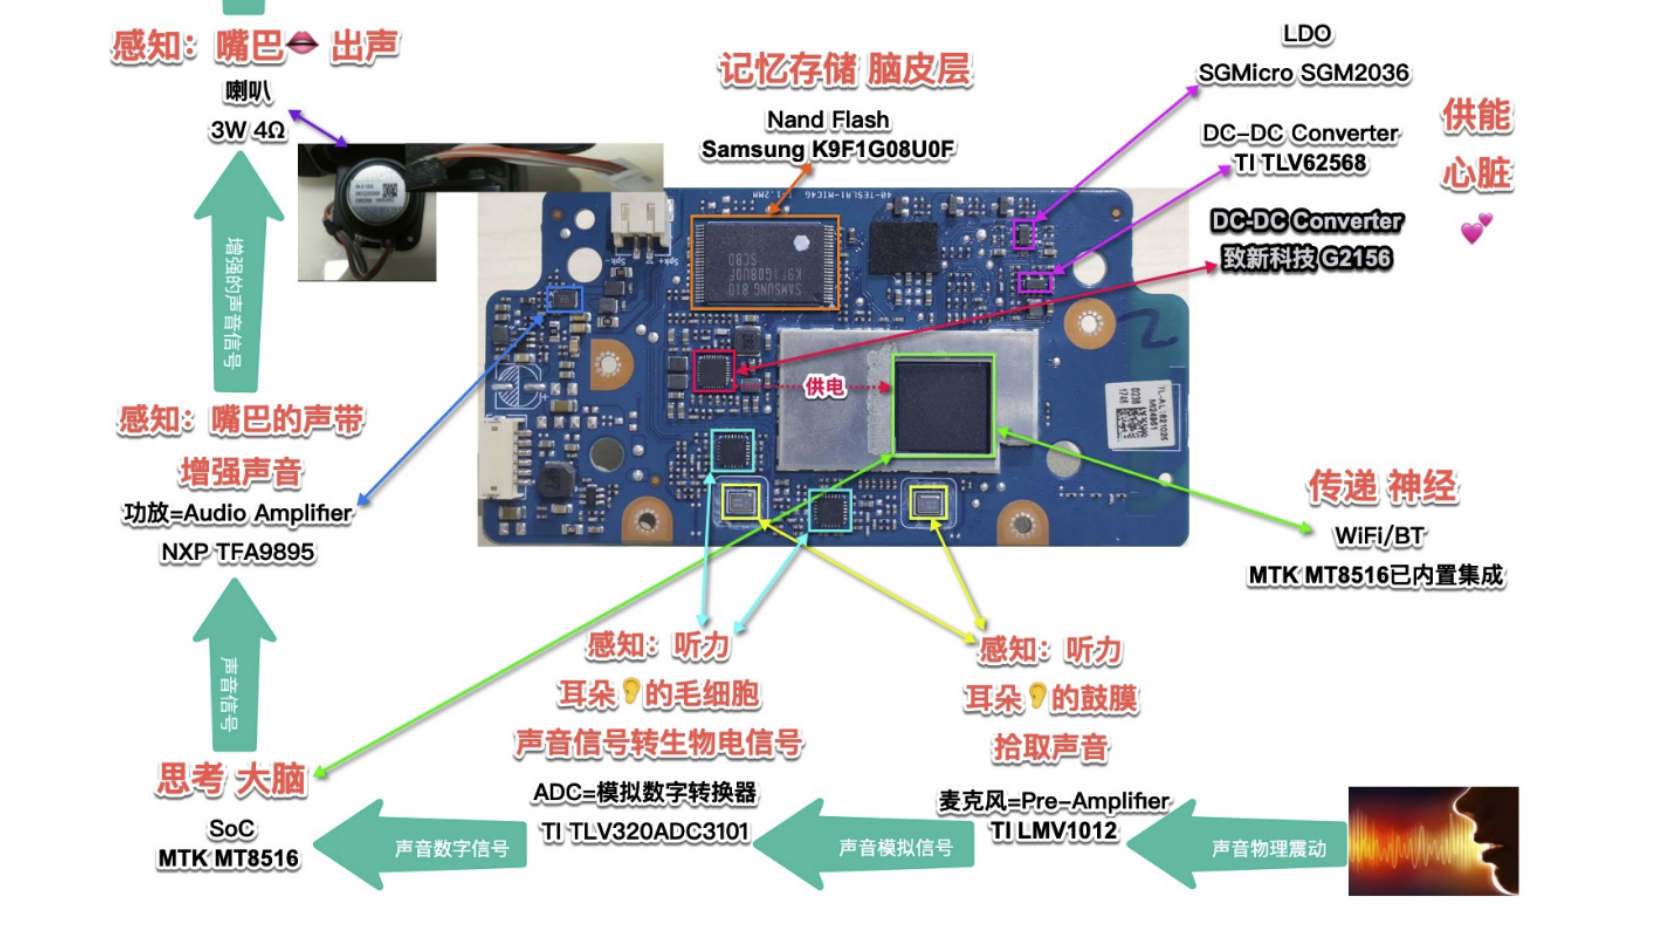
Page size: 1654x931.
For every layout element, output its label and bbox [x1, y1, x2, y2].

picture [84, 0, 1572, 931]
